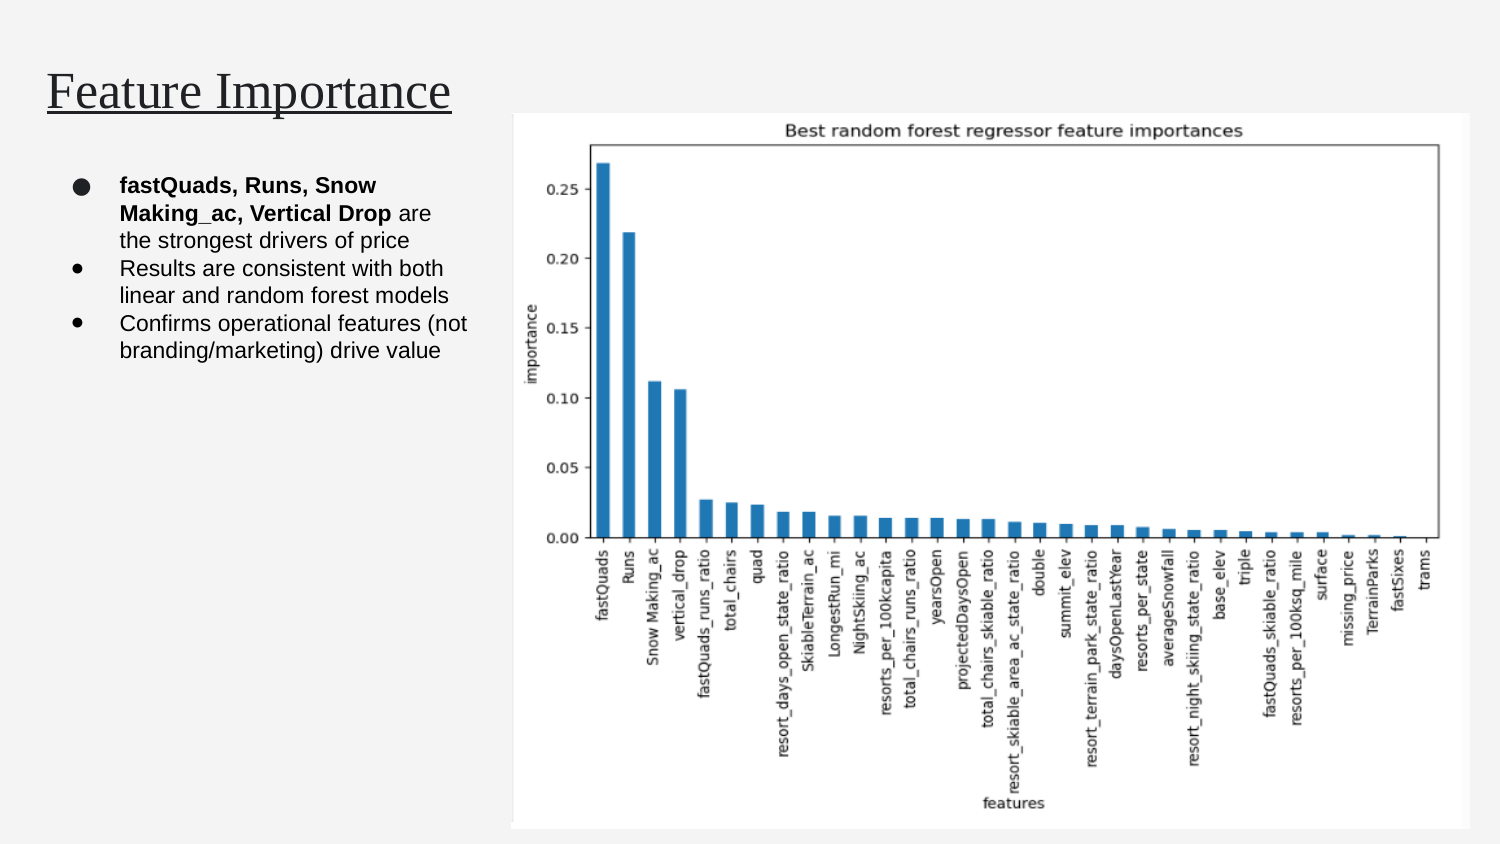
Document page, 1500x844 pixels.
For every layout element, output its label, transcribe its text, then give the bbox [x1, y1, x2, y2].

subtitle Feature Importance [46, 46, 683, 79]
picture [511, 113, 1470, 830]
text_box fastQuads, Runs, Snow Making_ac, Vertical Drop are the strongest drivers of price Results are consistent with both linear and random forest models Confirms operational features (not branding/marketing) drive value [29, 156, 484, 743]
